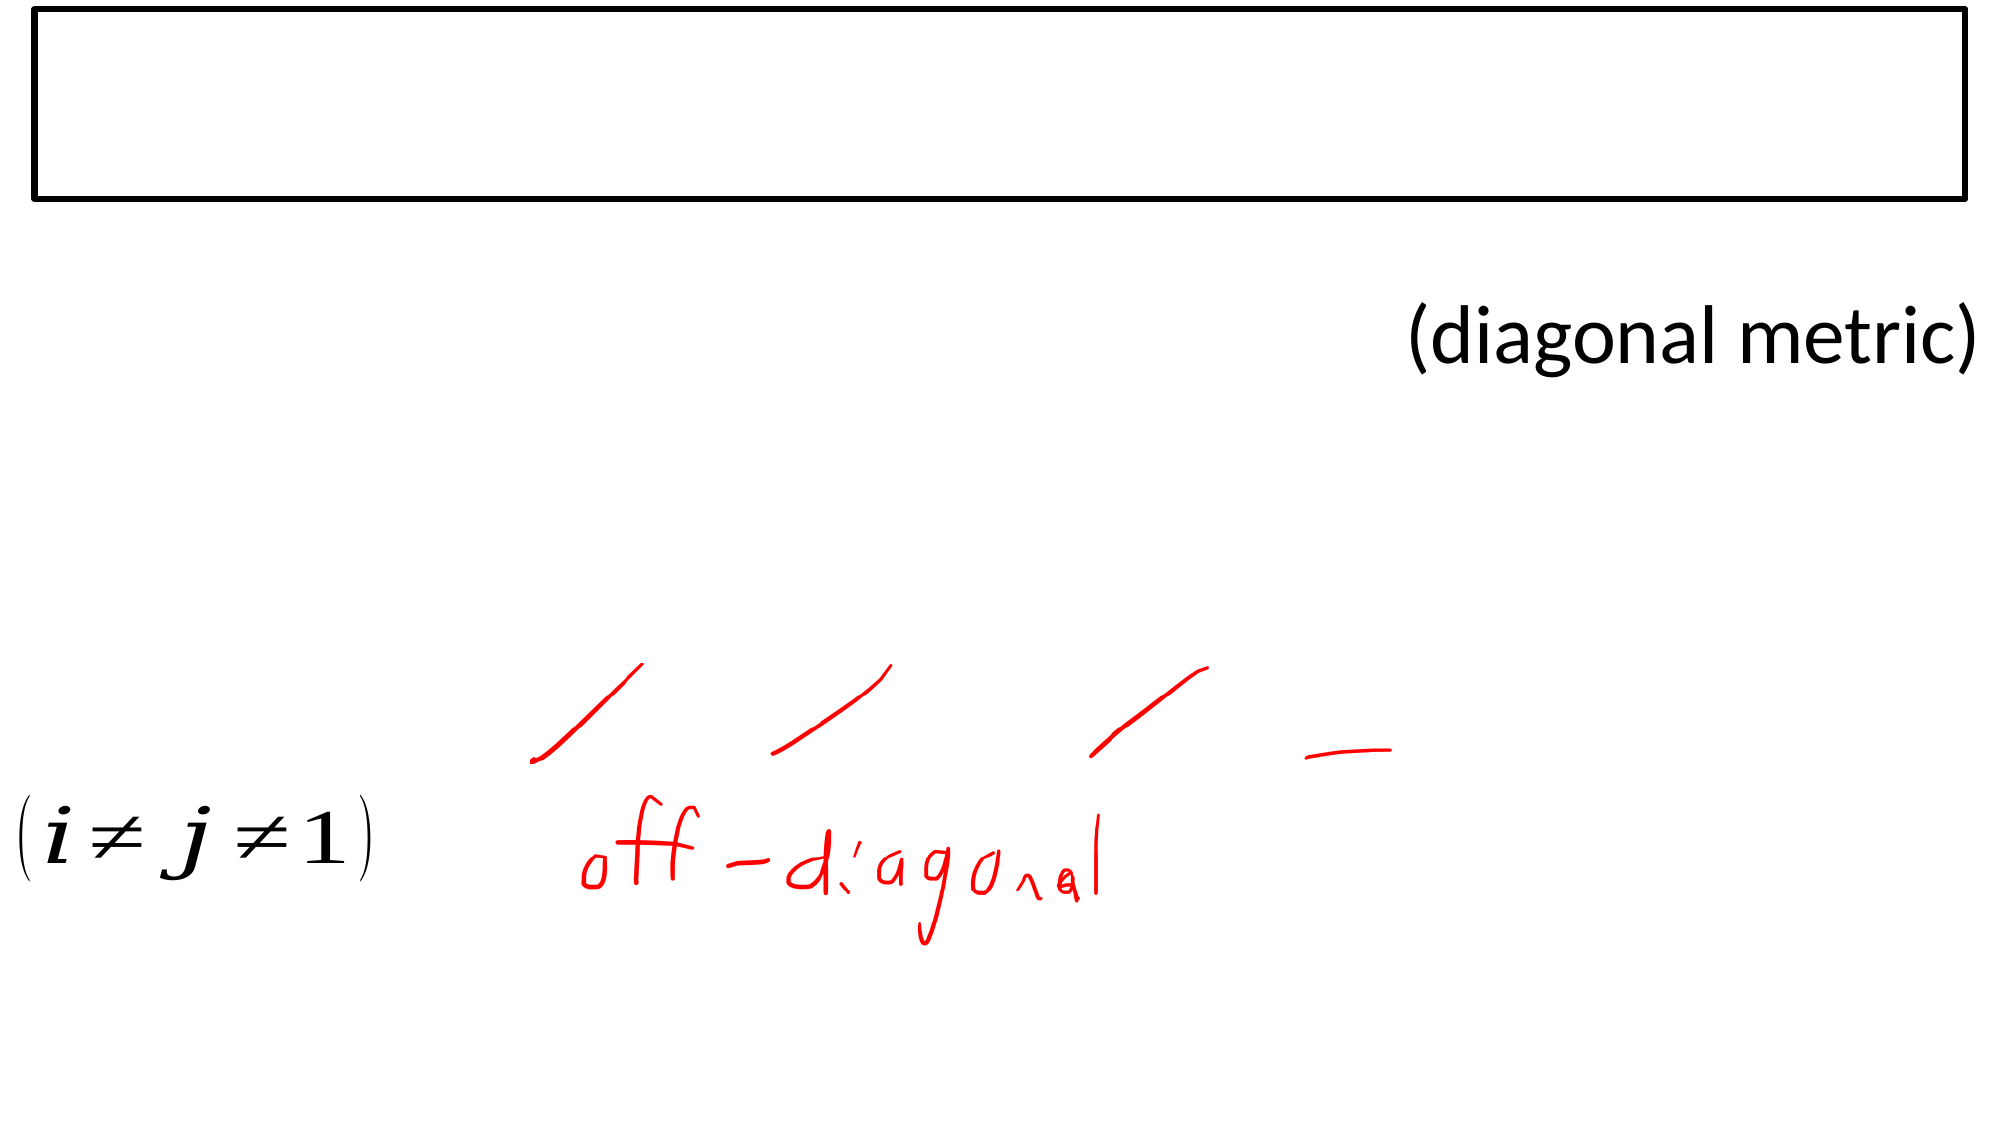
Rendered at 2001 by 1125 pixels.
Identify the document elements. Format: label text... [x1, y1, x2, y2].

text_box (diagonal metric) [1391, 272, 1997, 388]
picture [530, 663, 1402, 955]
